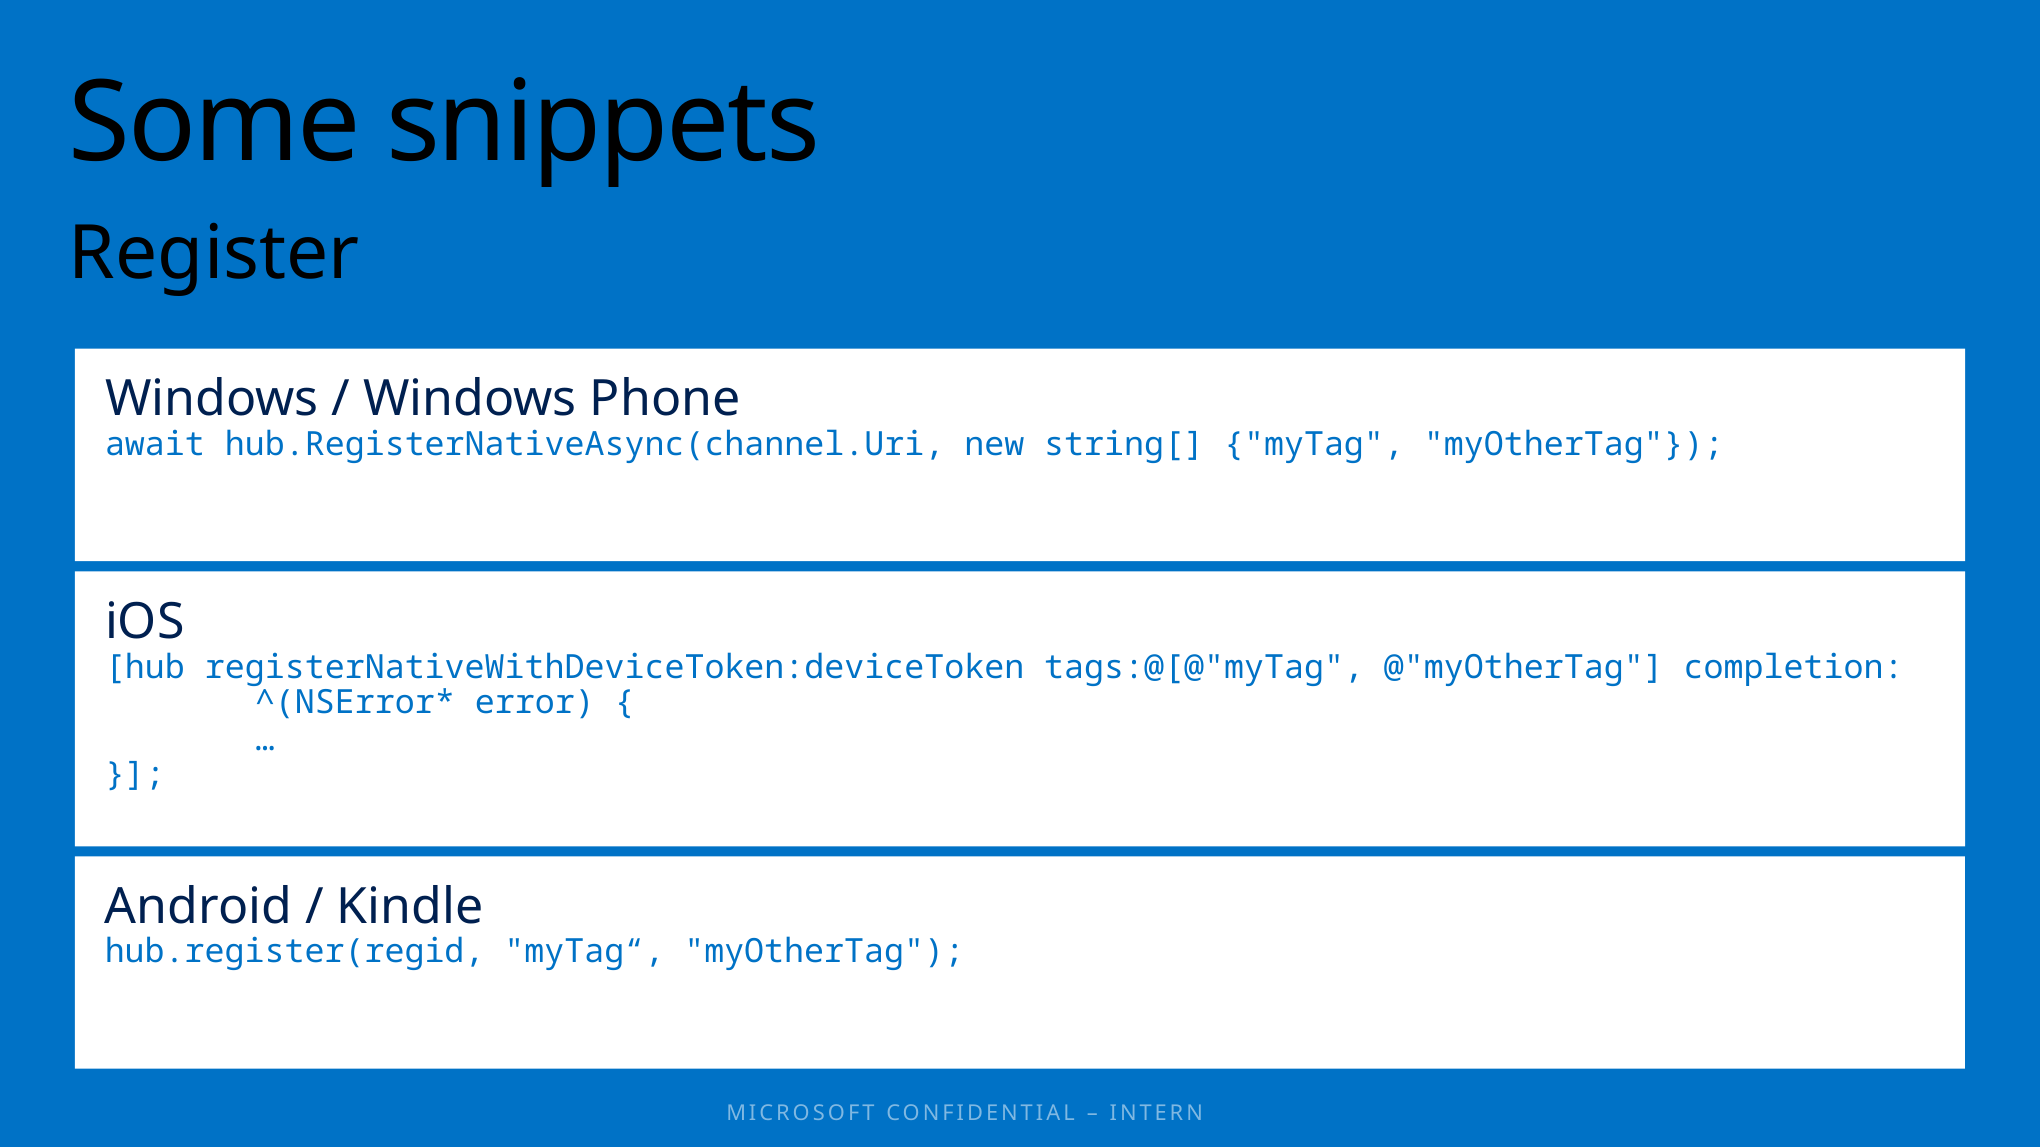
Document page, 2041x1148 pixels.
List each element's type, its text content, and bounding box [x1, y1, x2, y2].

text_box Android / Kindle hub.register(regid, "myTag“, "myOtherTag"); [74, 856, 1966, 1069]
text_box Windows / Windows Phone await hub.RegisterNativeAsync(channel.Uri, new string[] {"myTag", "myOtherTag"}); [74, 348, 1966, 562]
title Some snippets [45, 48, 1996, 199]
list Register [45, 198, 946, 311]
text_box iOS [hub registerNativeWithDeviceToken:deviceToken tags:@[@"myTag", @"myOtherTag"] completion: ^(NSError* error) { … }]; [74, 571, 1966, 847]
